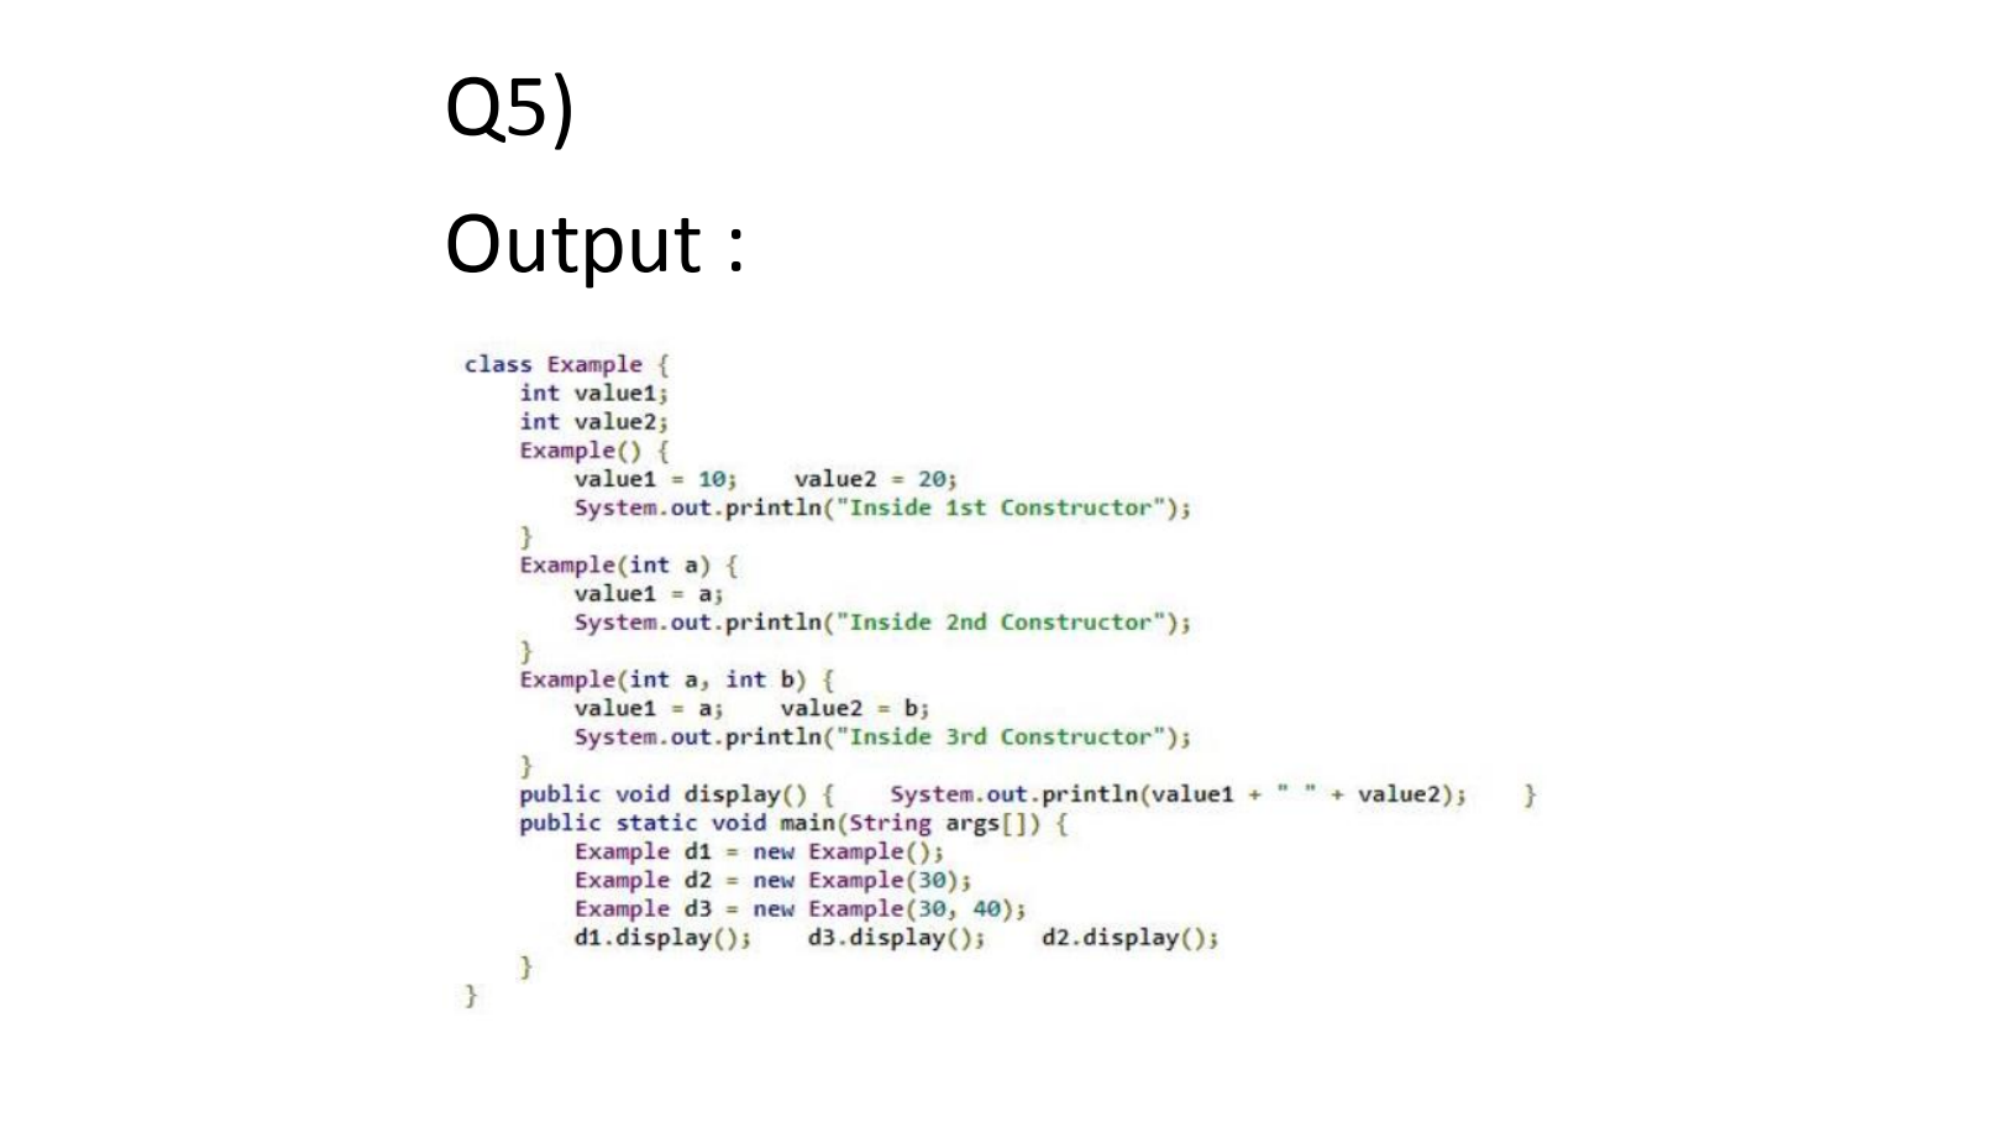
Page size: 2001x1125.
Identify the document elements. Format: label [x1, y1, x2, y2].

picture [407, 60, 1547, 1027]
